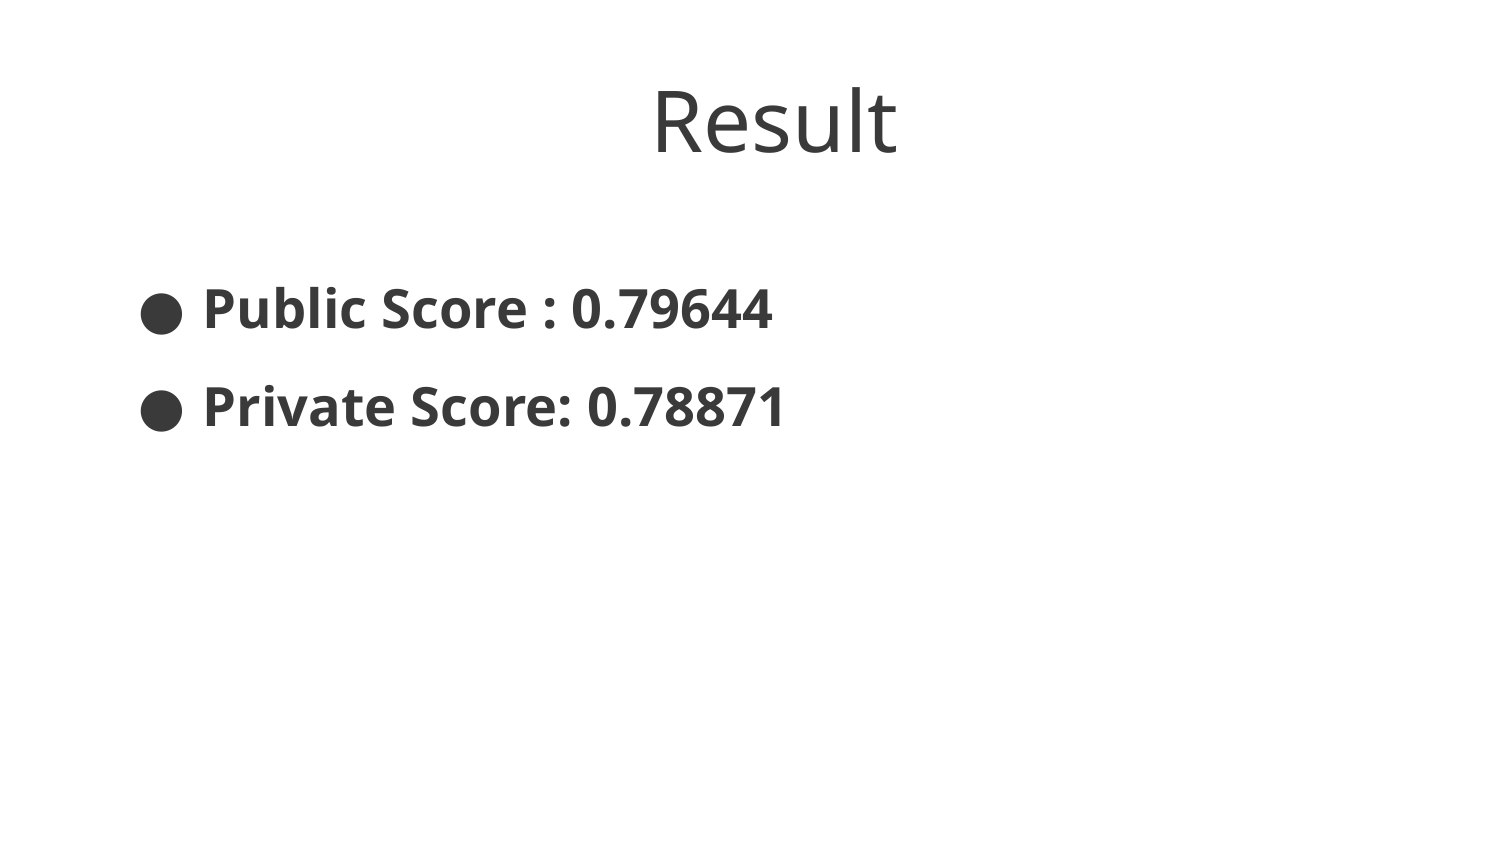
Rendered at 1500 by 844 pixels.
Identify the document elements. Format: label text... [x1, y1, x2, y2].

text_box Result [257, 52, 1292, 185]
text_box Public Score : 0.79644 Private Score: 0.78871 [112, 227, 1402, 617]
